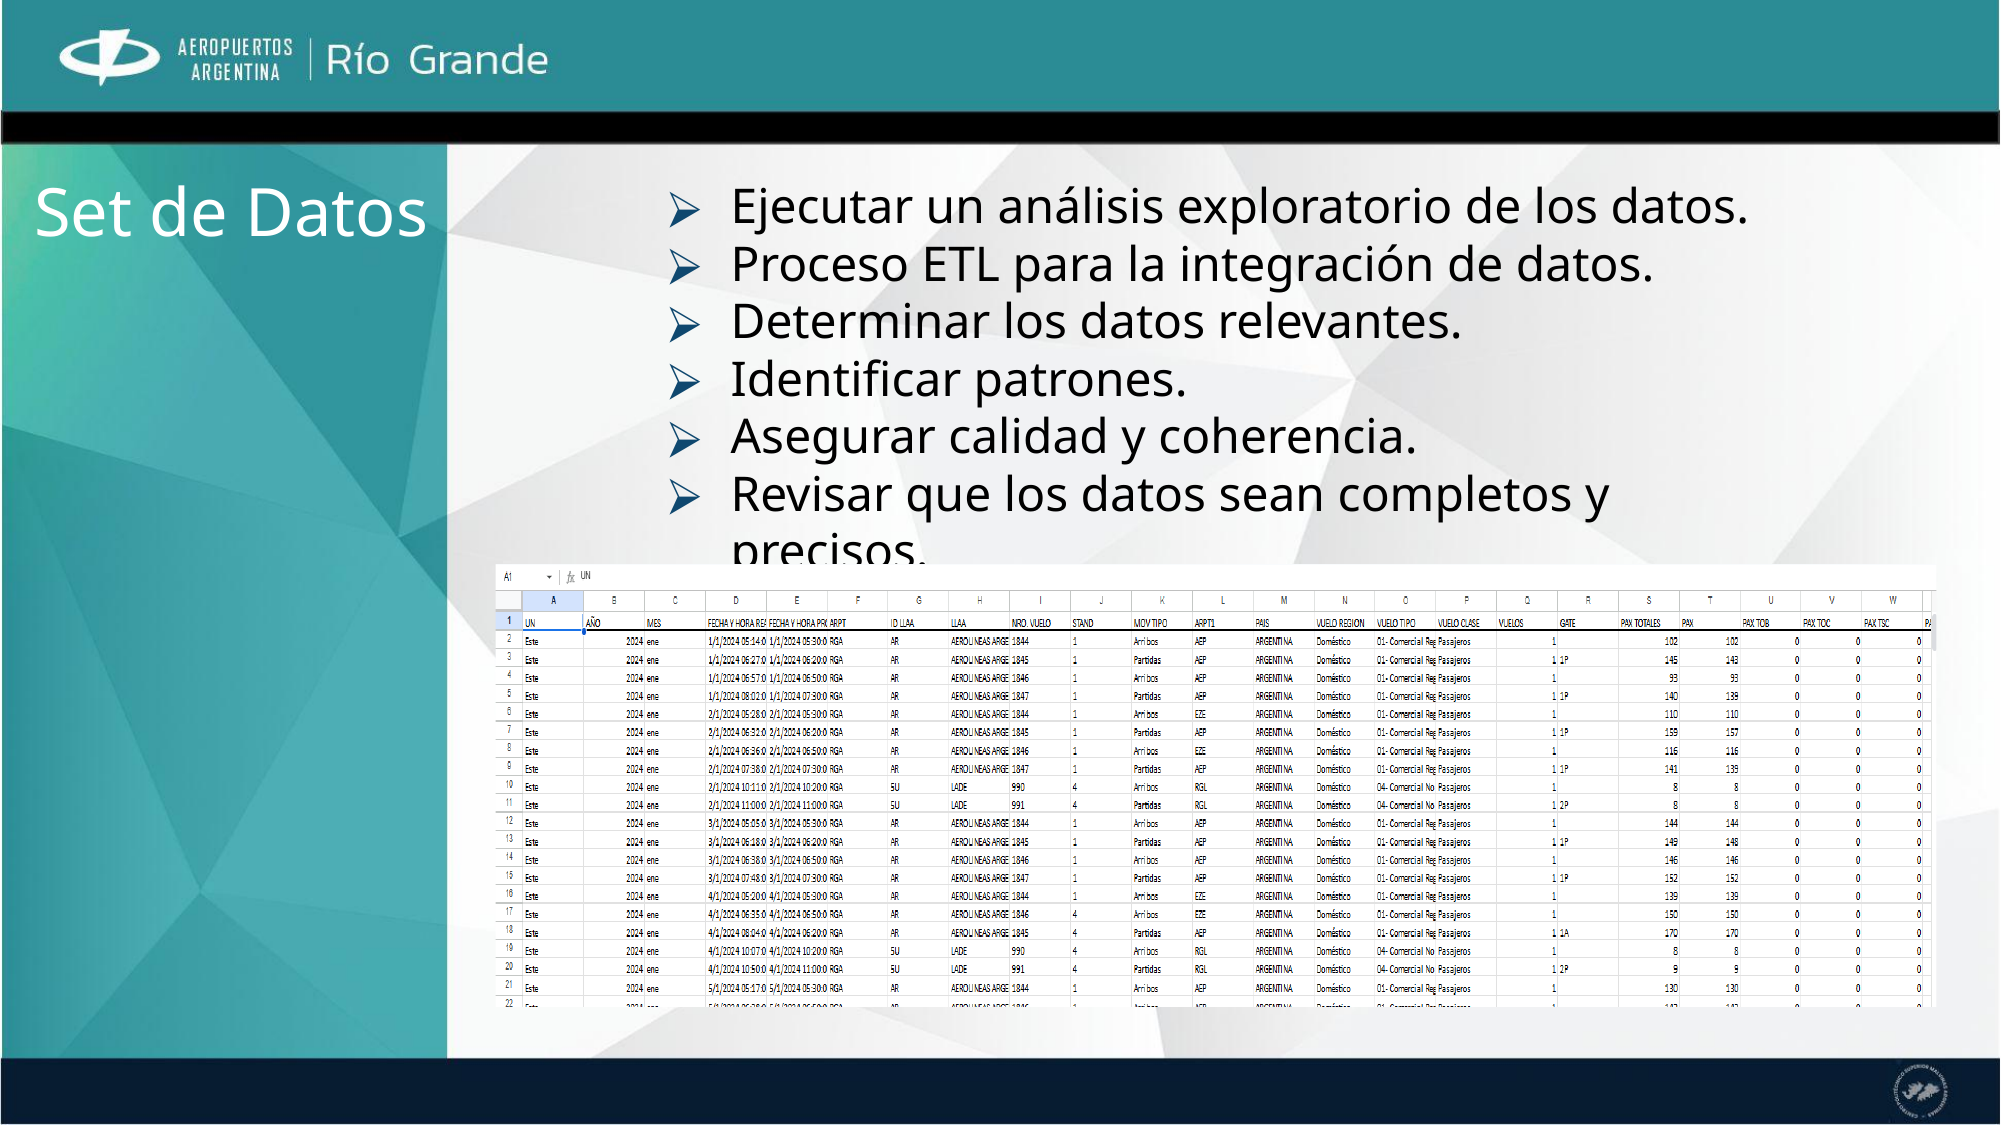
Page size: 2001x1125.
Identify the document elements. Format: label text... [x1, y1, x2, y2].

text_box Set de Datos [0, 162, 444, 258]
list Ejecutar un análisis exploratorio de los datos. Proceso ETL para la integración de datos. Determinar los datos relevantes. Identificar patrones. Asegurar calidad y coherencia. Revisar que los datos sean completos y precisos. [640, 168, 1812, 541]
picture [0, 0, 2001, 1125]
